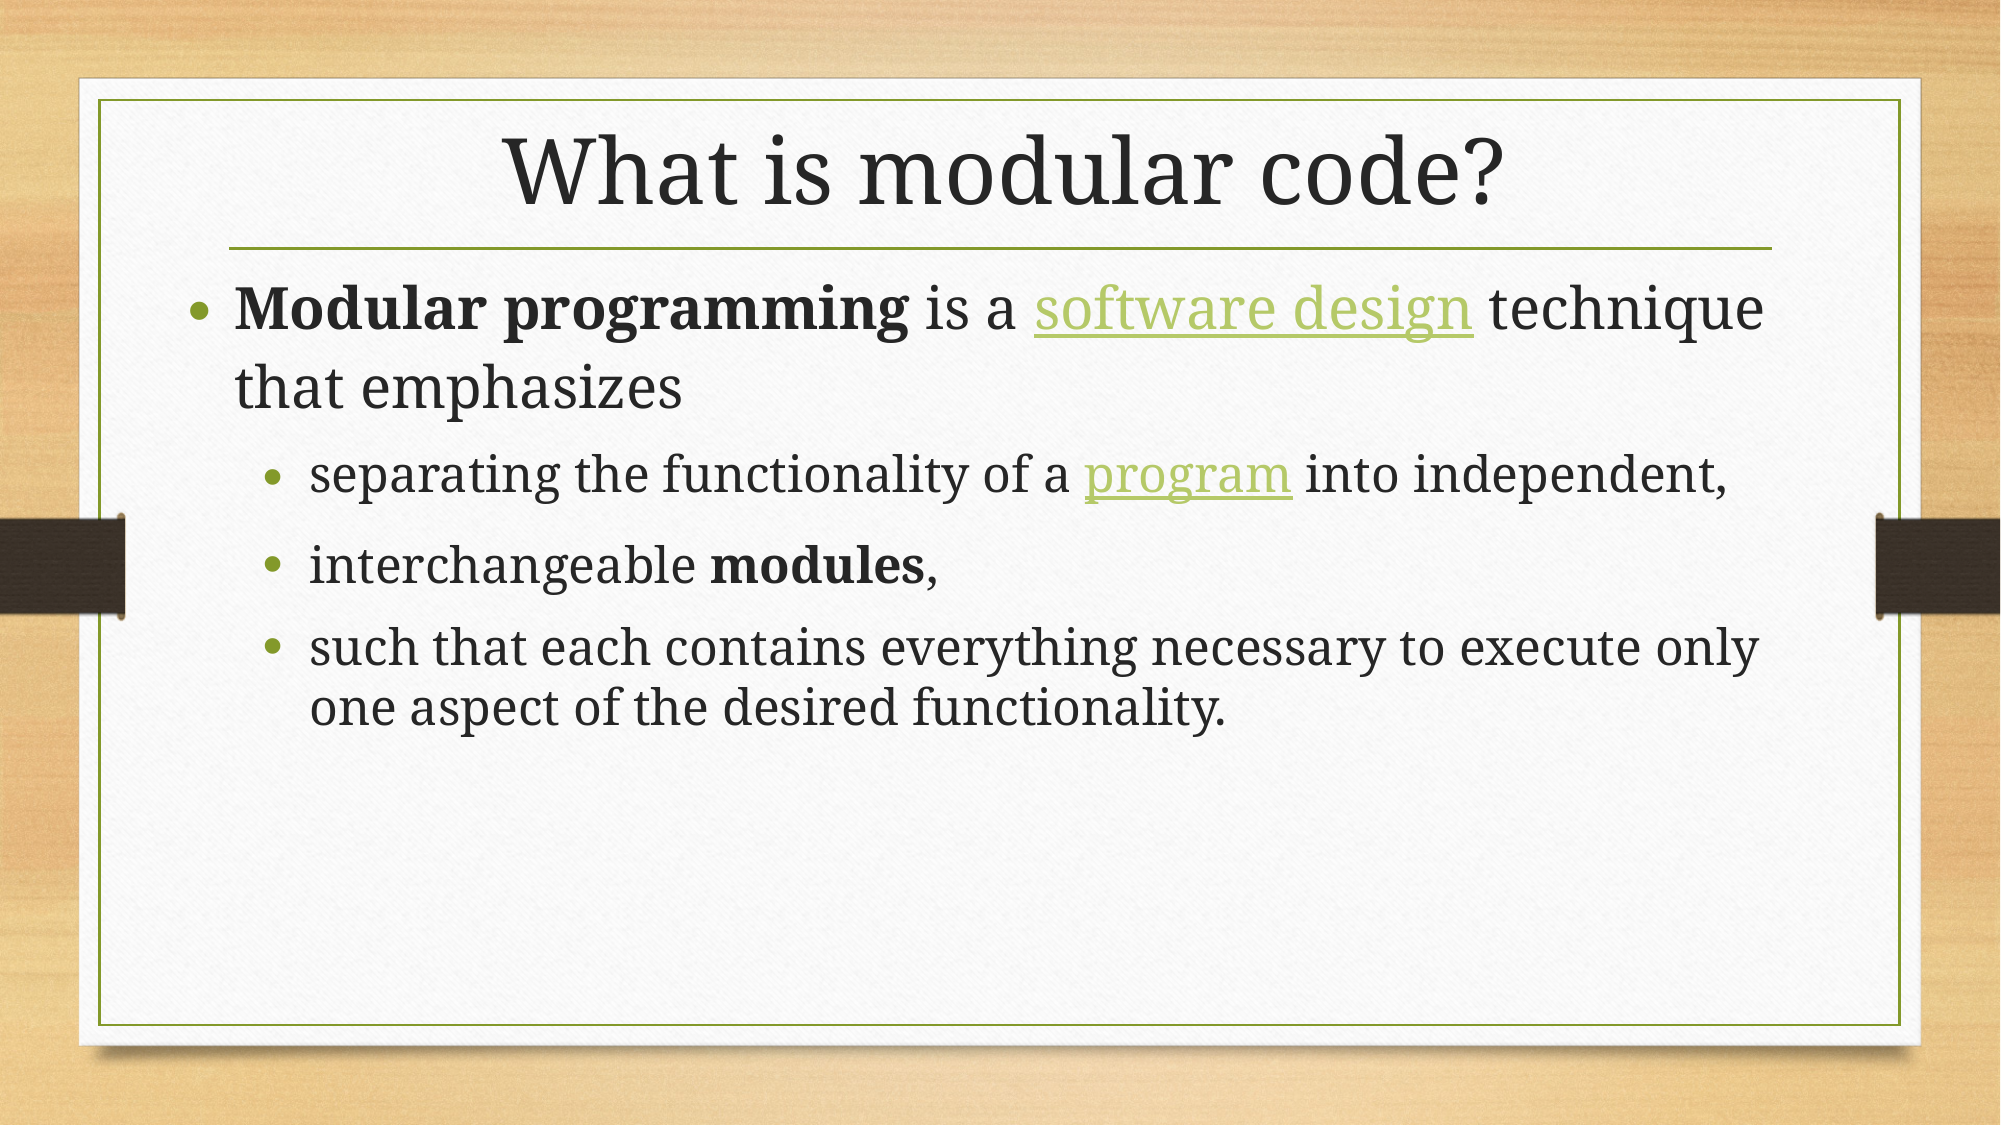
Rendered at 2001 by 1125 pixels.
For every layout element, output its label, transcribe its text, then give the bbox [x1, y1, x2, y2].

list Modular programming is a software design technique that emphasizes separating the functionality of a program into independent, interchangeable modules, such that each contains everything necessary to execute only one aspect of the desired functionality. [172, 263, 1836, 964]
picture [0, 0, 2001, 1125]
title What is modular code? [172, 102, 1836, 234]
